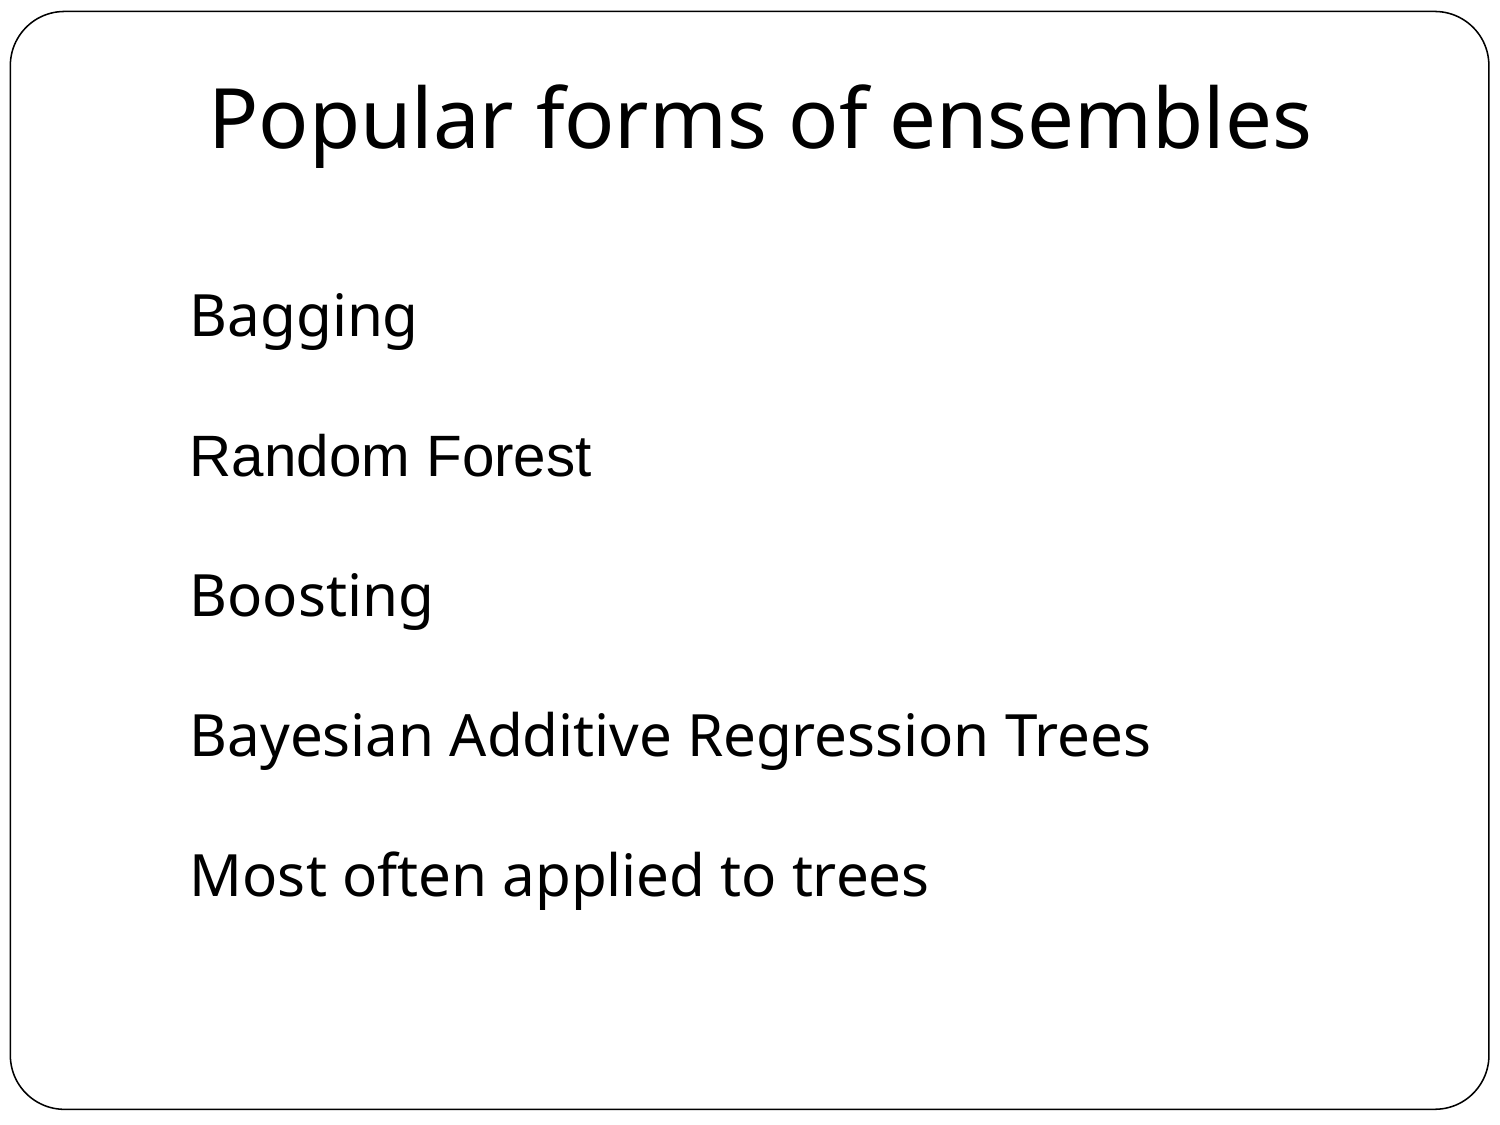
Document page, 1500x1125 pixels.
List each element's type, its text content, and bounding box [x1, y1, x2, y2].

text_box Bagging Random Forest Boosting Bayesian Additive Regression Trees Most often applied to trees [175, 281, 1375, 615]
title Popular forms of ensembles [116, 14, 1406, 281]
